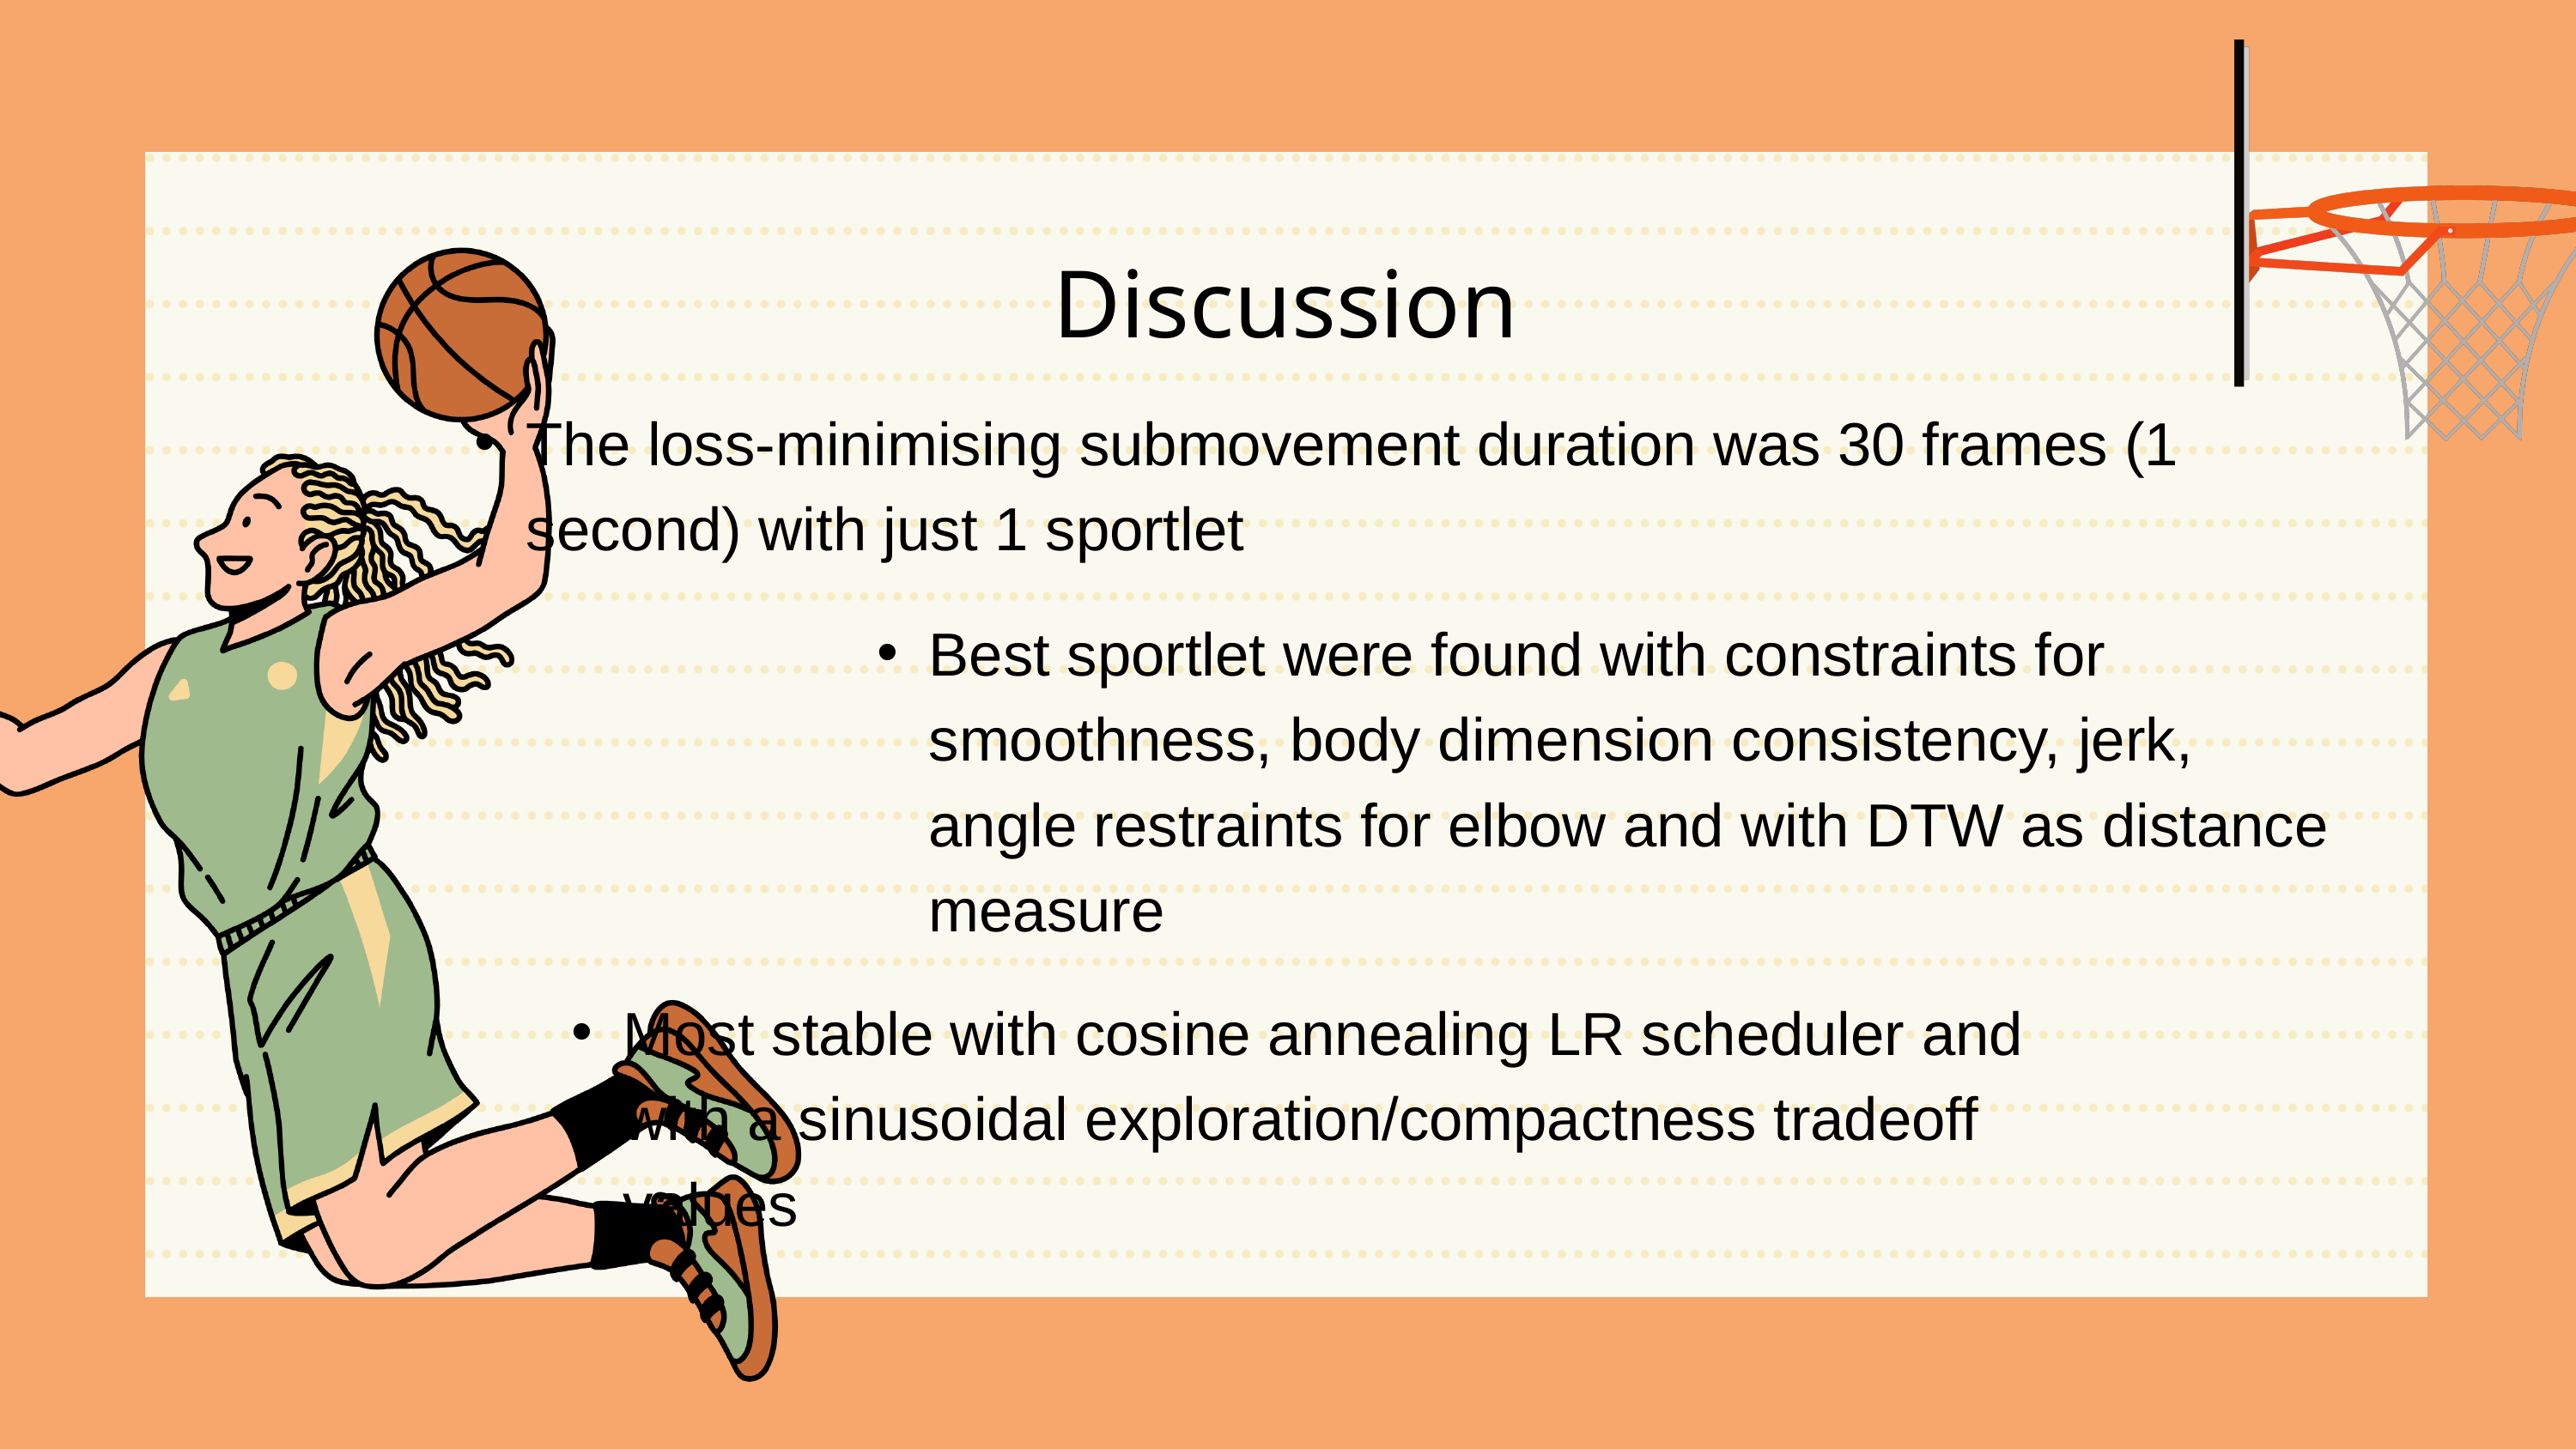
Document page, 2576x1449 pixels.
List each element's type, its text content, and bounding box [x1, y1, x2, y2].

text_box [0, 239, 802, 1385]
text_box Discussion [559, 226, 2013, 357]
text_box [2234, 39, 2576, 441]
text_box [144, 152, 2234, 392]
text_box The loss-minimising submovement duration was 30 frames (1 second) with just 1 sportlet [422, 392, 2358, 563]
text_box [802, 441, 2427, 1297]
text_box Best sportlet were found with constraints for smoothness, body dimension consistency, jerk, angle restraints for elbow and with DTW as distance measure [825, 603, 2358, 944]
text_box Most stable with cosine annealing LR scheduler and with a sinusoidal exploration/compactness tradeoff values [519, 982, 2052, 1239]
